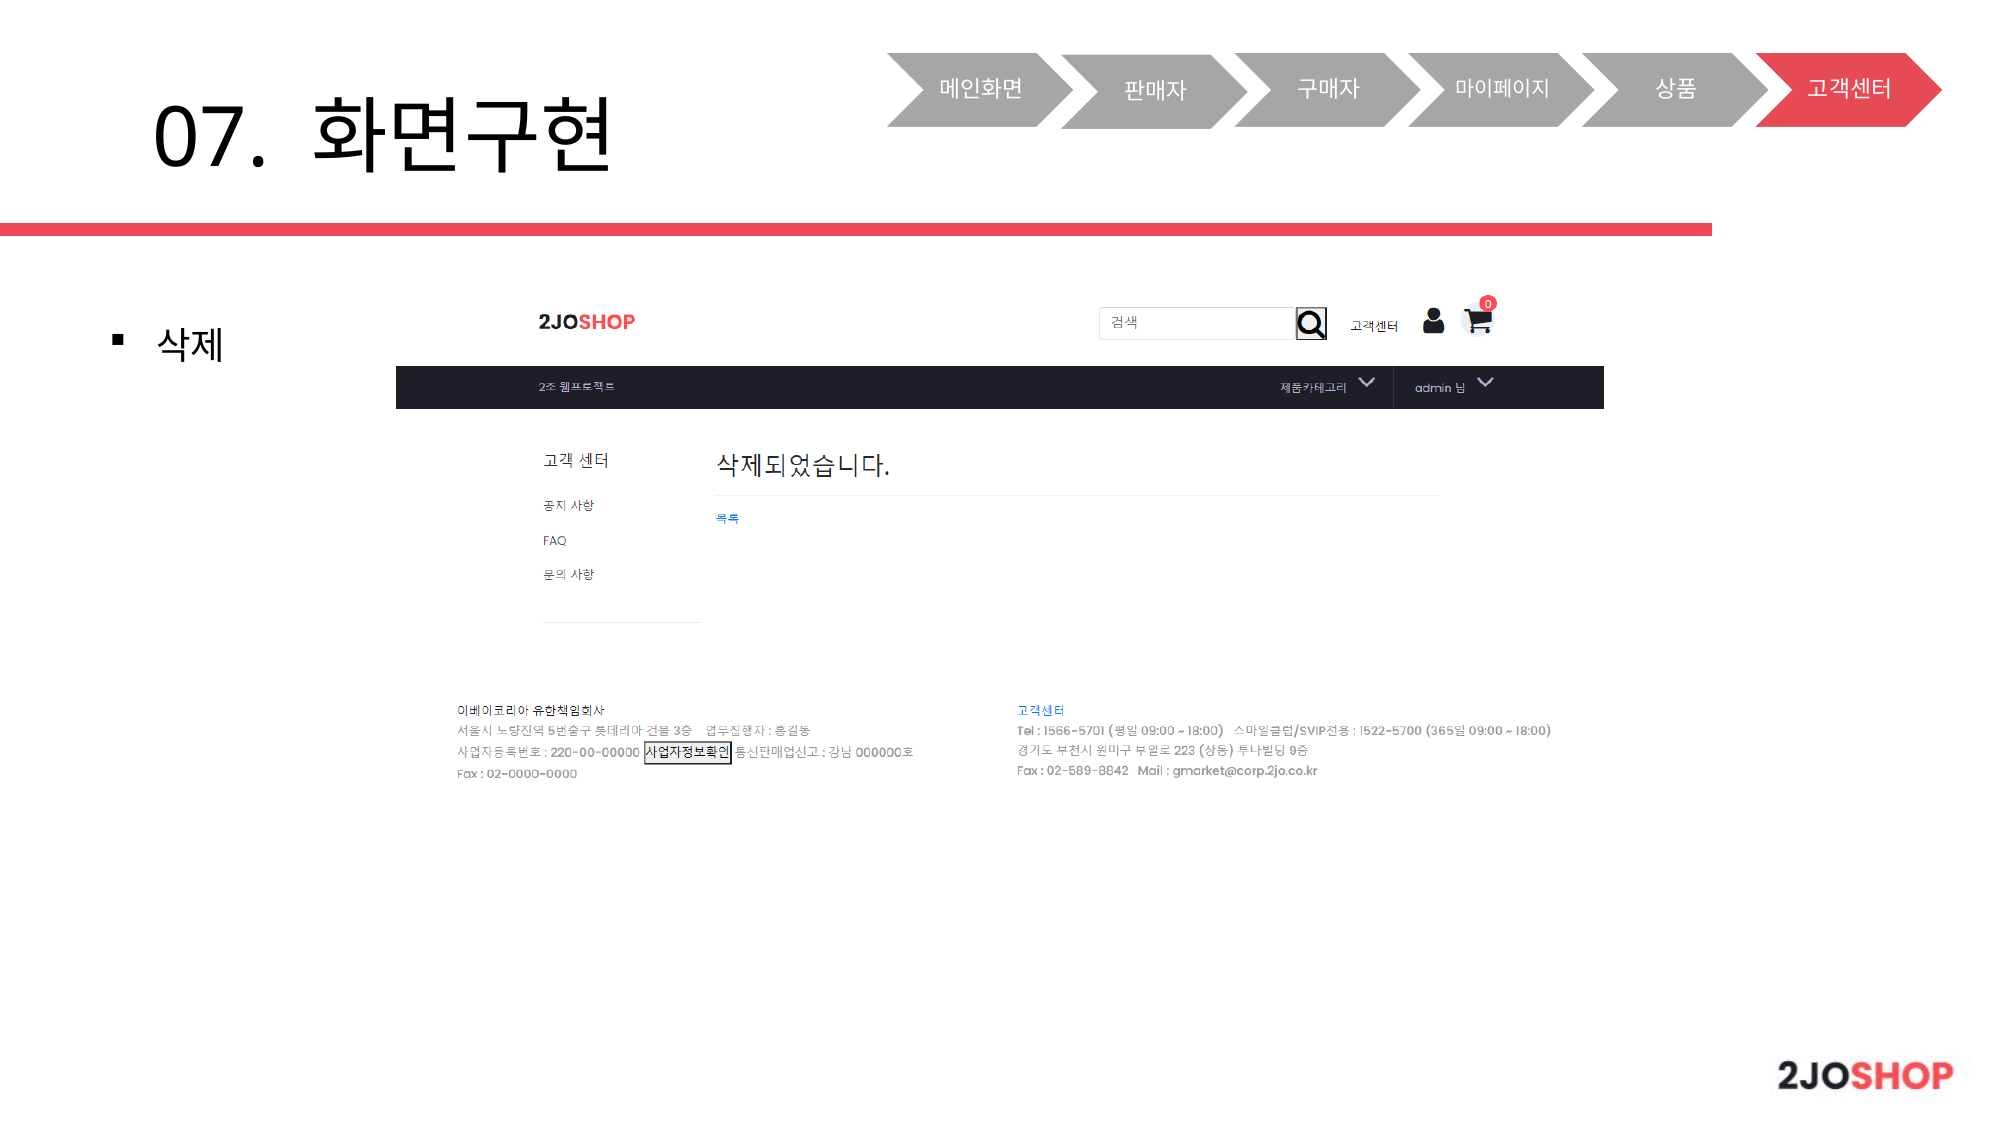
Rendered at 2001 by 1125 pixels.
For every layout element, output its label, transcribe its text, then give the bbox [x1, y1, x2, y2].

text_box 삭제 [94, 314, 241, 375]
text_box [882, 45, 1946, 135]
title 07. 화면구현 [137, 59, 1863, 219]
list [396, 289, 1604, 1014]
picture [1750, 1036, 1975, 1112]
